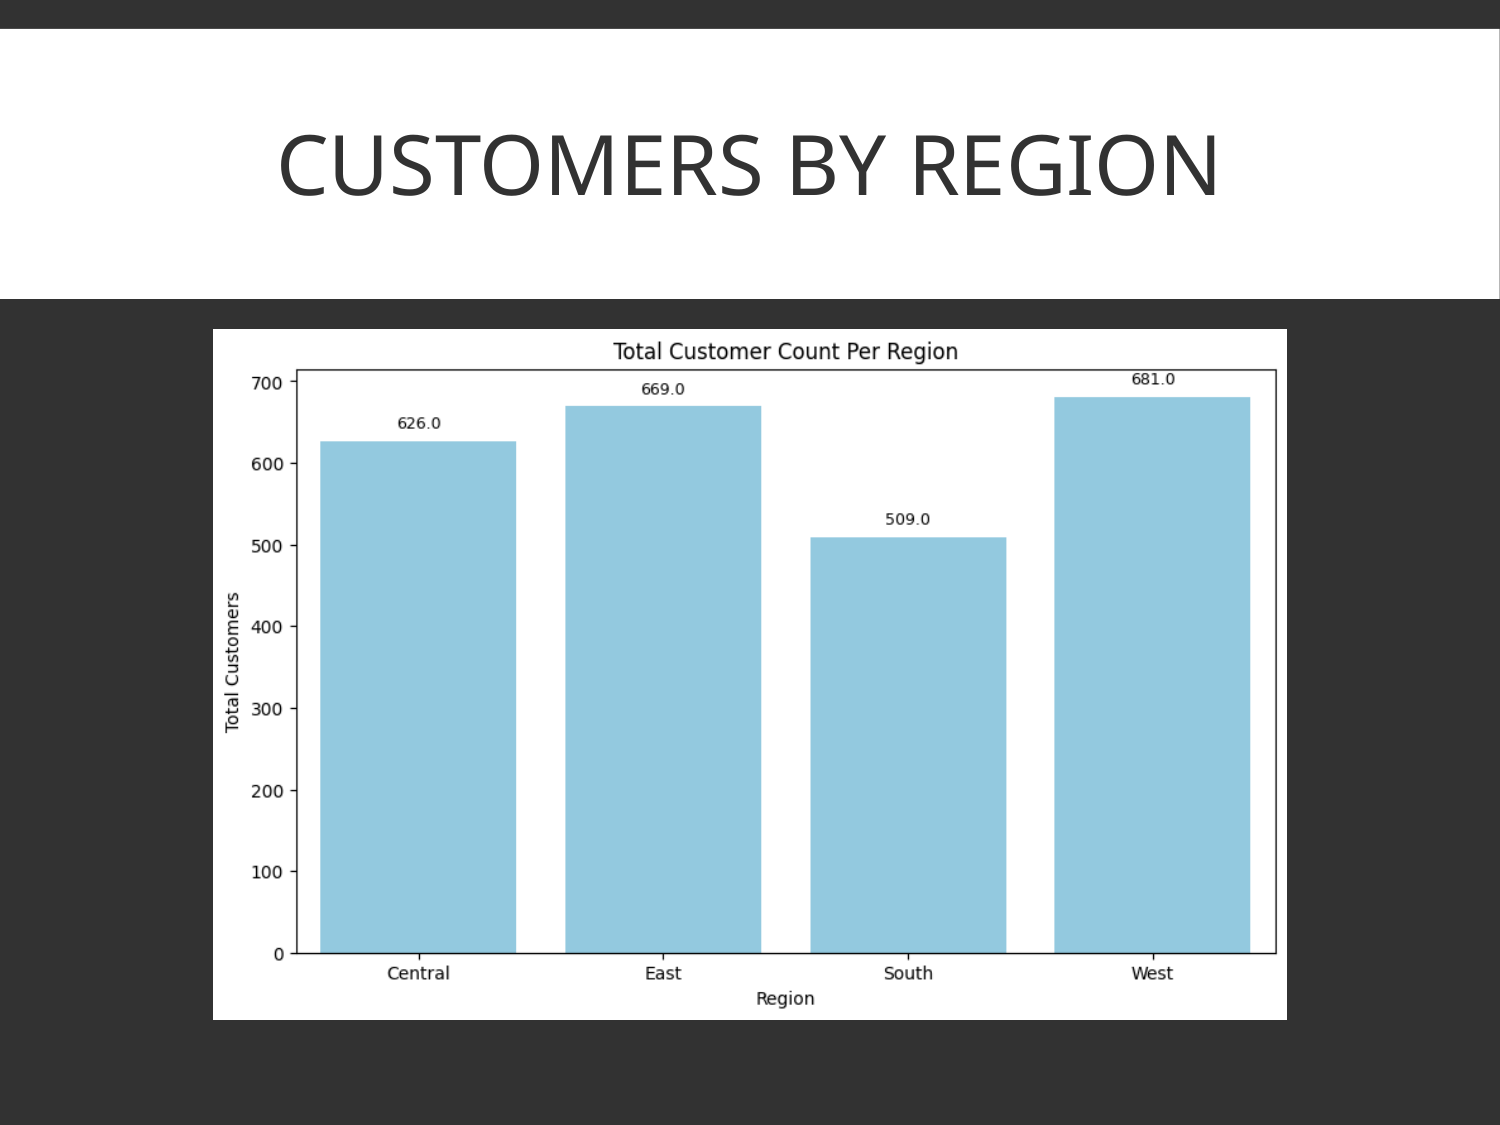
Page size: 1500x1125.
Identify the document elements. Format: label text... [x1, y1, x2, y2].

title Customers by region [112, 46, 1388, 295]
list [213, 329, 1287, 1021]
